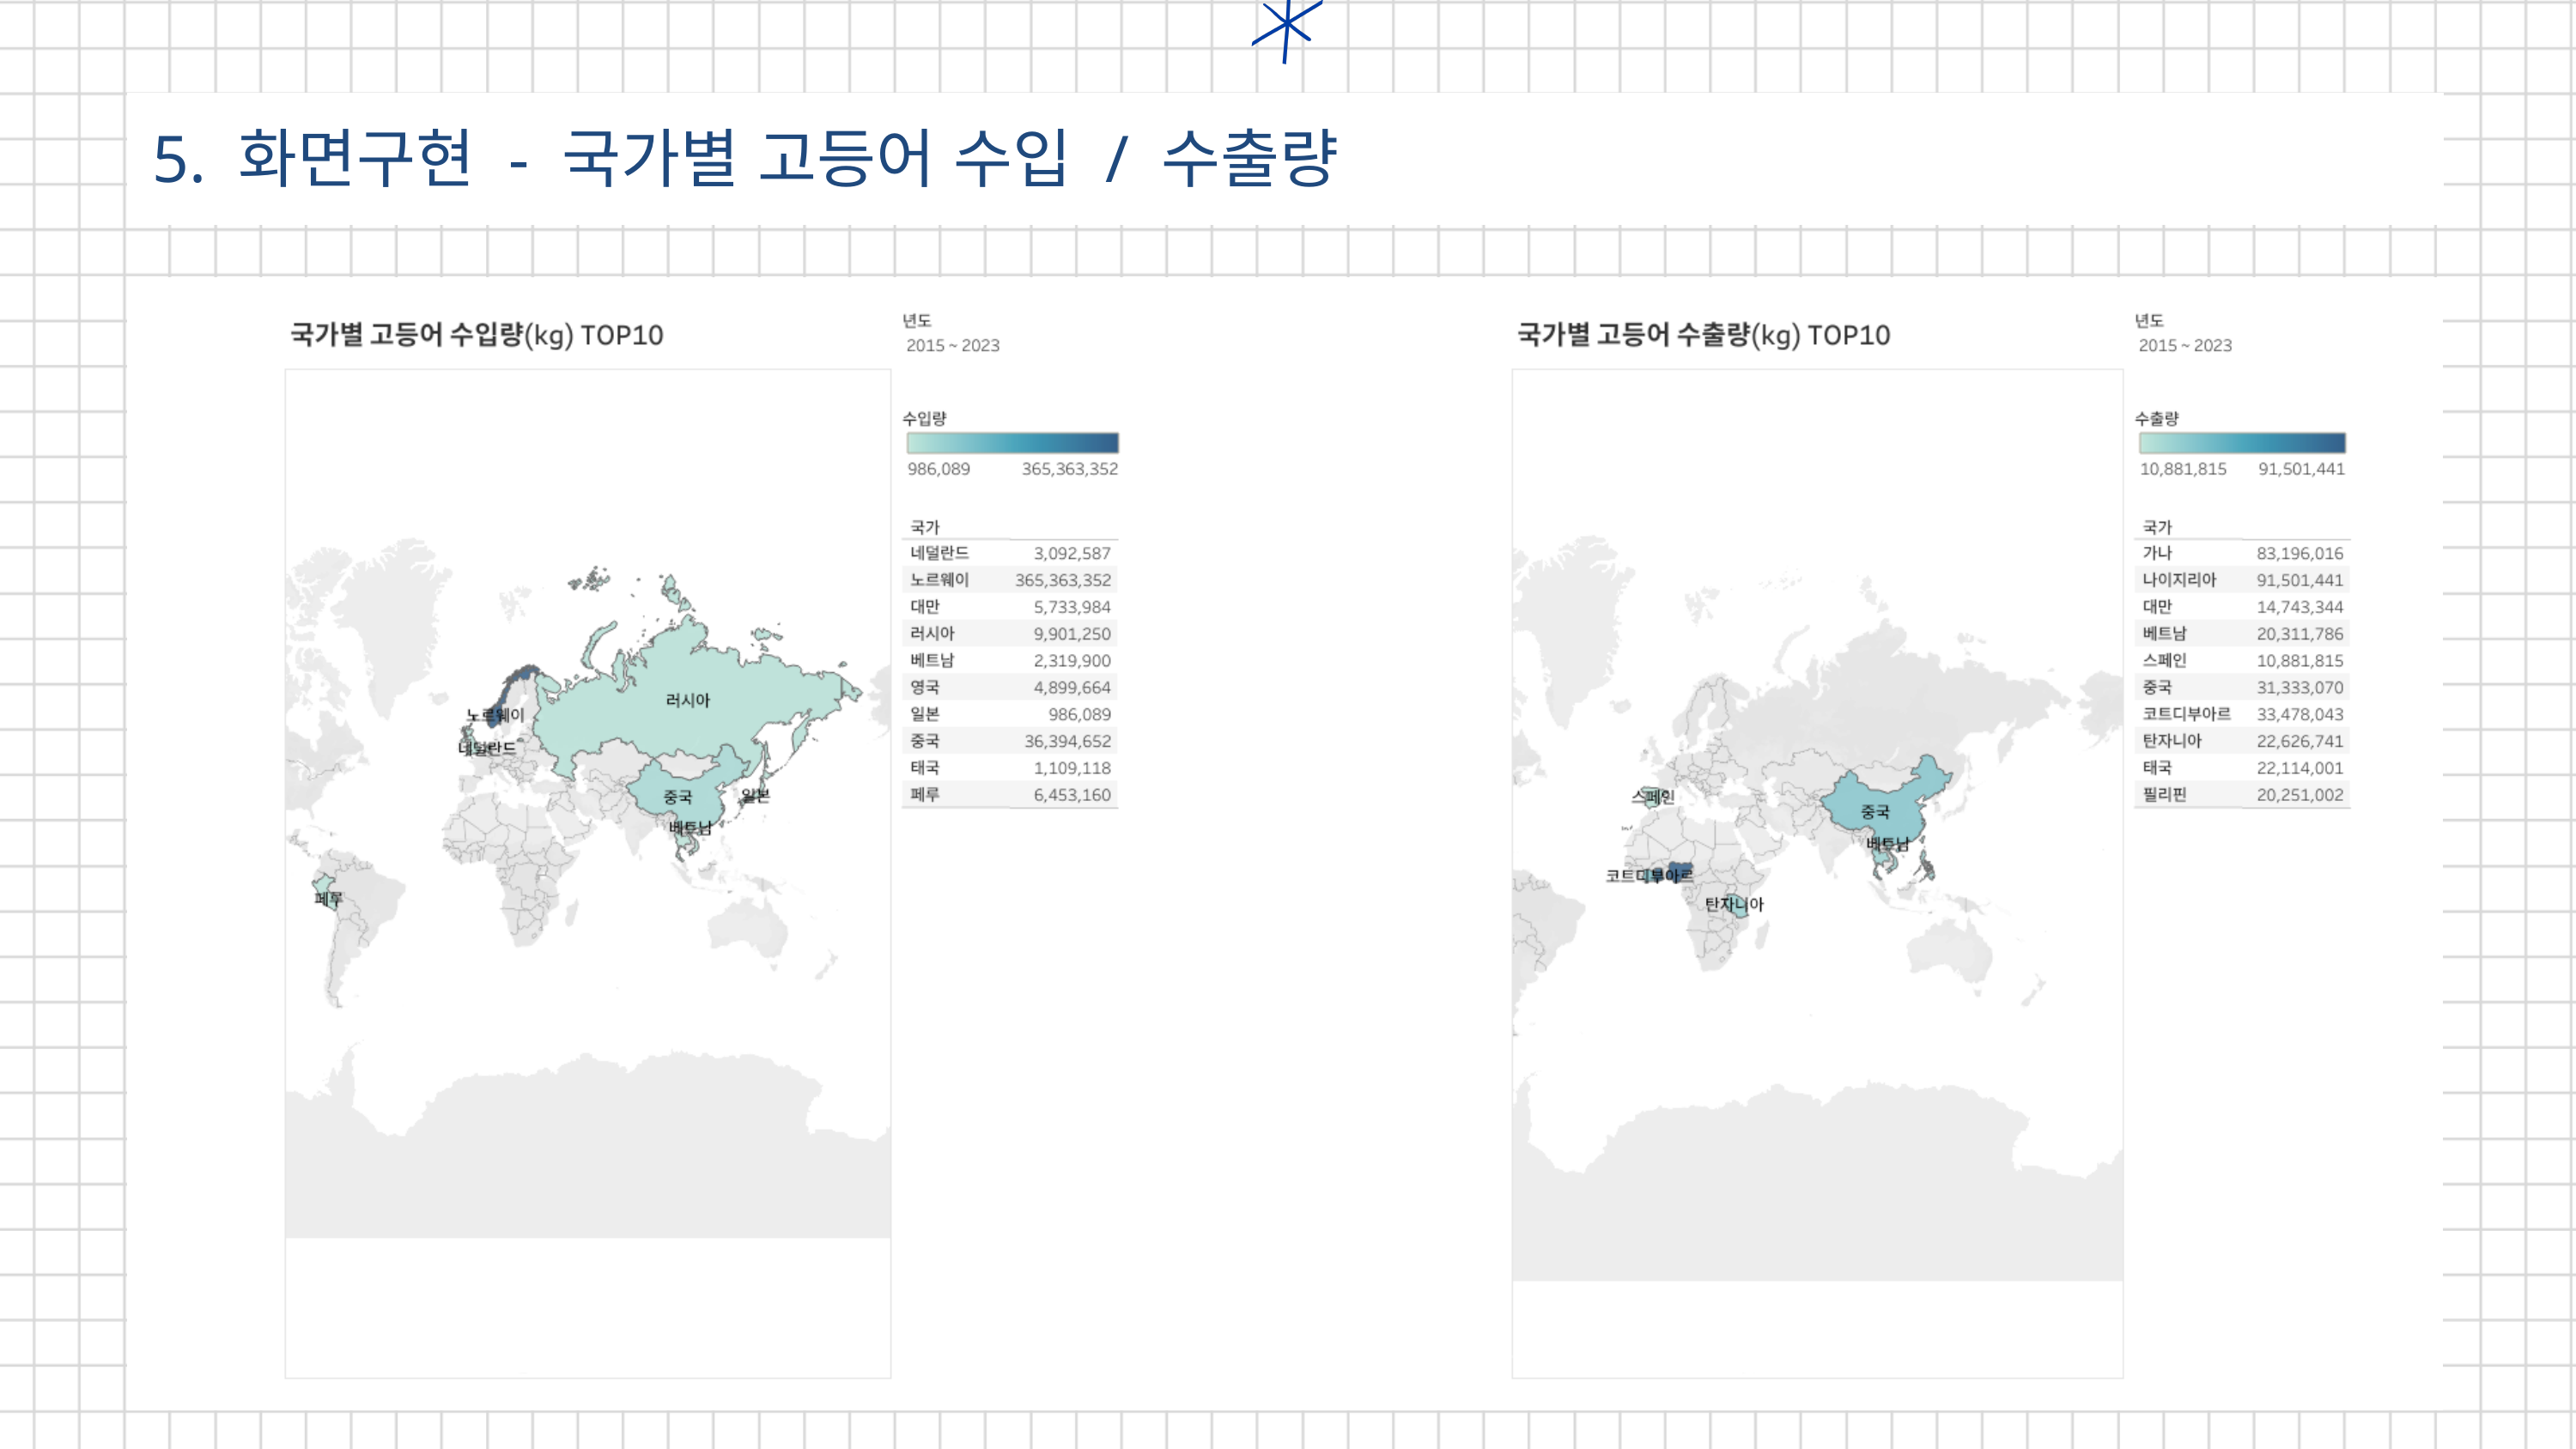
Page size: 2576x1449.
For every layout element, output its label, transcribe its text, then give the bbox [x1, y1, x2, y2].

text_box [0, 0, 2576, 1449]
text_box [1249, 0, 1323, 69]
text_box [127, 92, 2444, 225]
picture [1496, 291, 2368, 1395]
picture [268, 291, 1140, 1395]
text_box [127, 276, 2443, 1411]
text_box 5. 화면구현 - 국가별 고등어 수입 / 수출량 [152, 118, 1539, 196]
